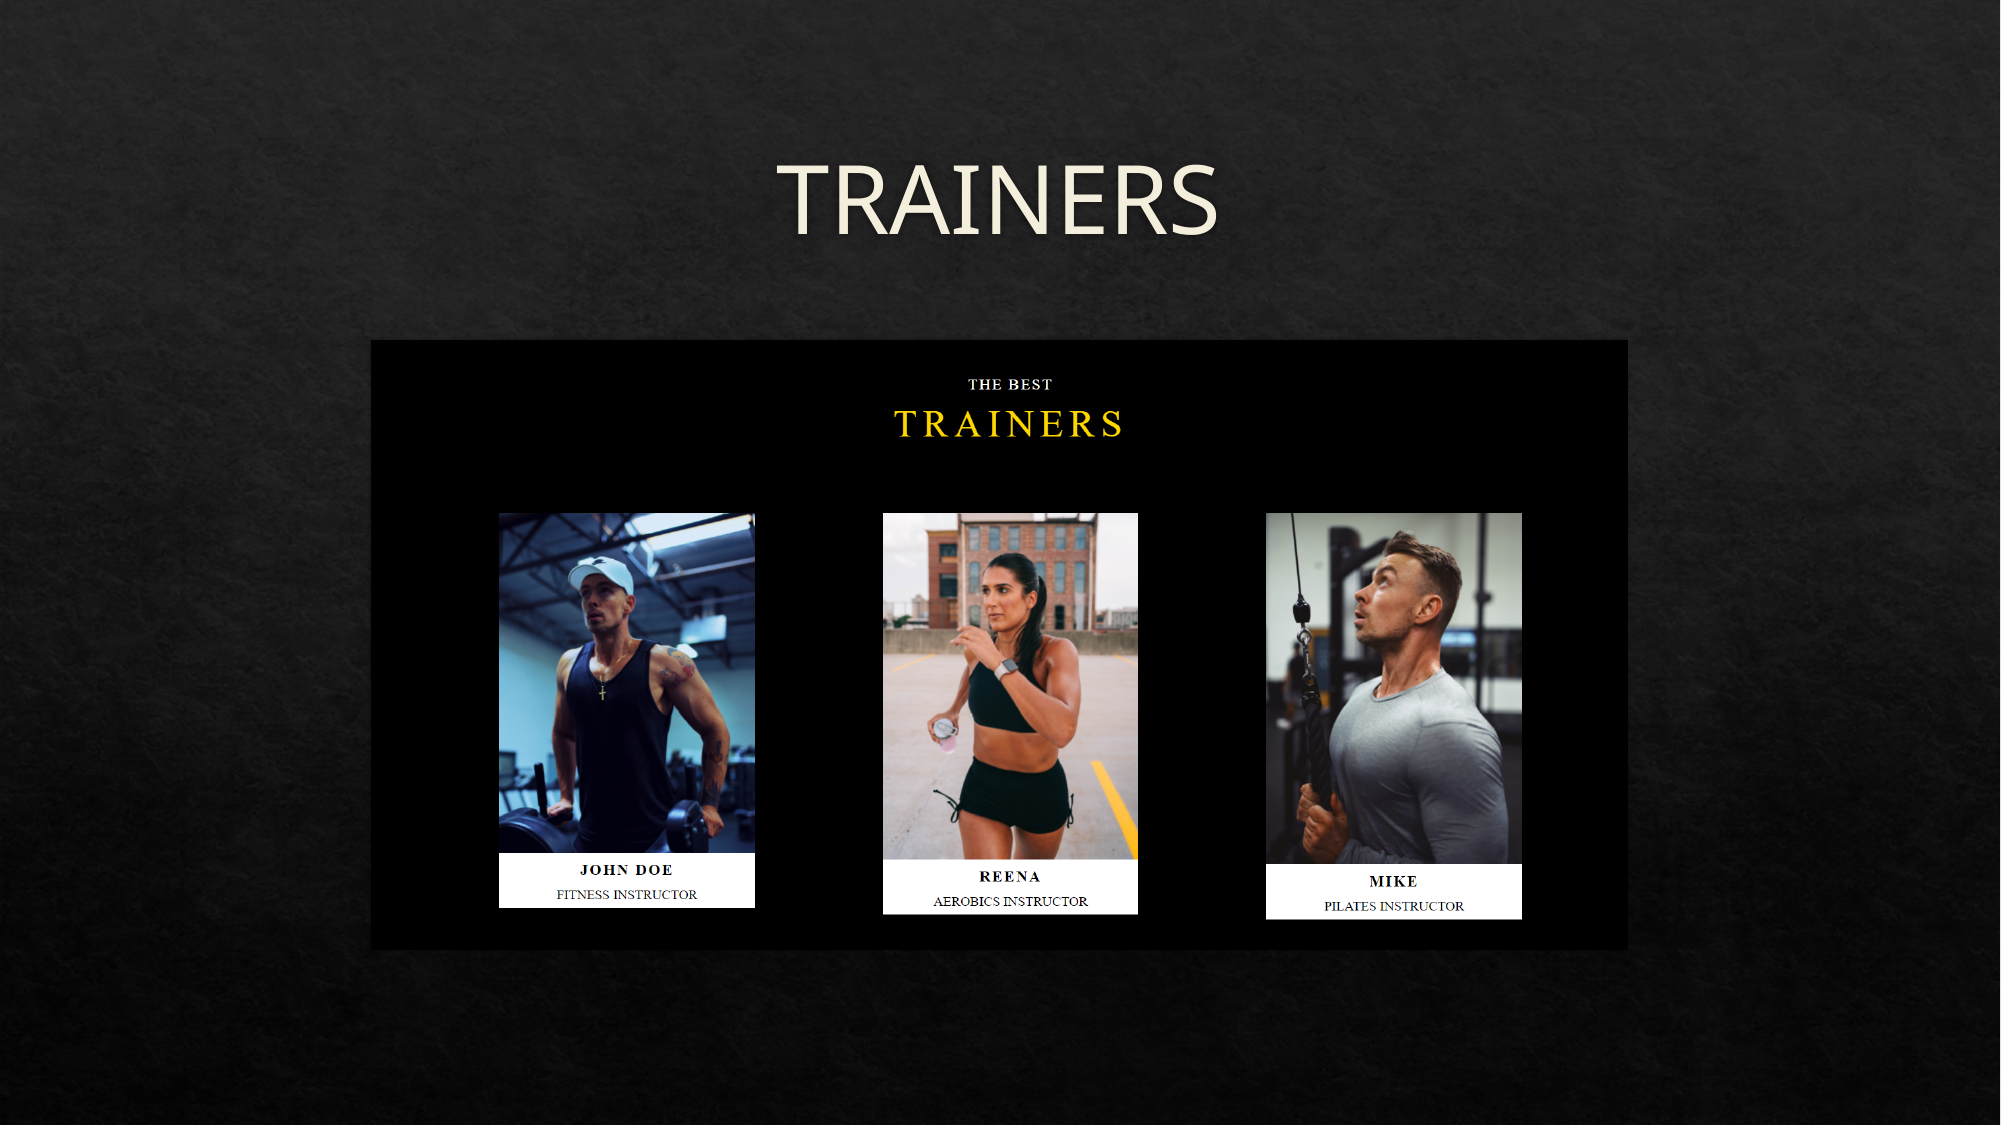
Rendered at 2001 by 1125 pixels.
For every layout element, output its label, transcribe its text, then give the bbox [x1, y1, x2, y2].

title TRAINERS [149, 99, 1849, 307]
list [371, 340, 1628, 951]
